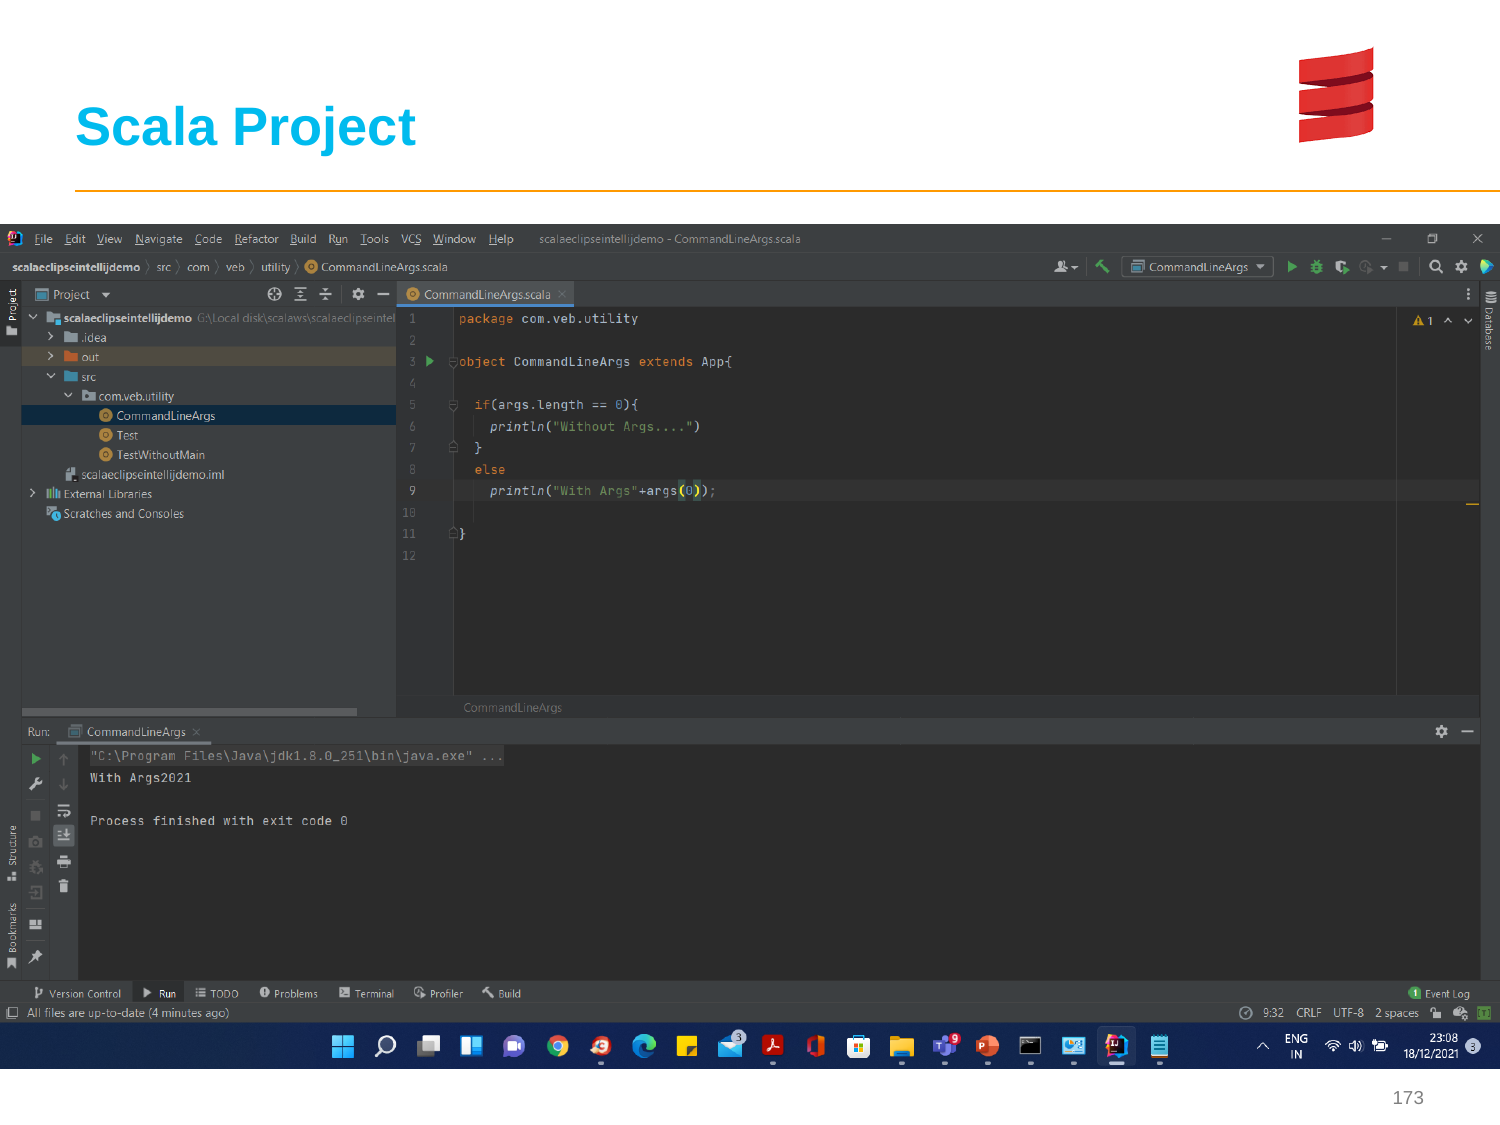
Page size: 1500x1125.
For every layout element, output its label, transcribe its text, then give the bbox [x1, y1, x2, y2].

title Scala Project [75, 27, 1422, 157]
picture [0, 224, 1500, 1069]
